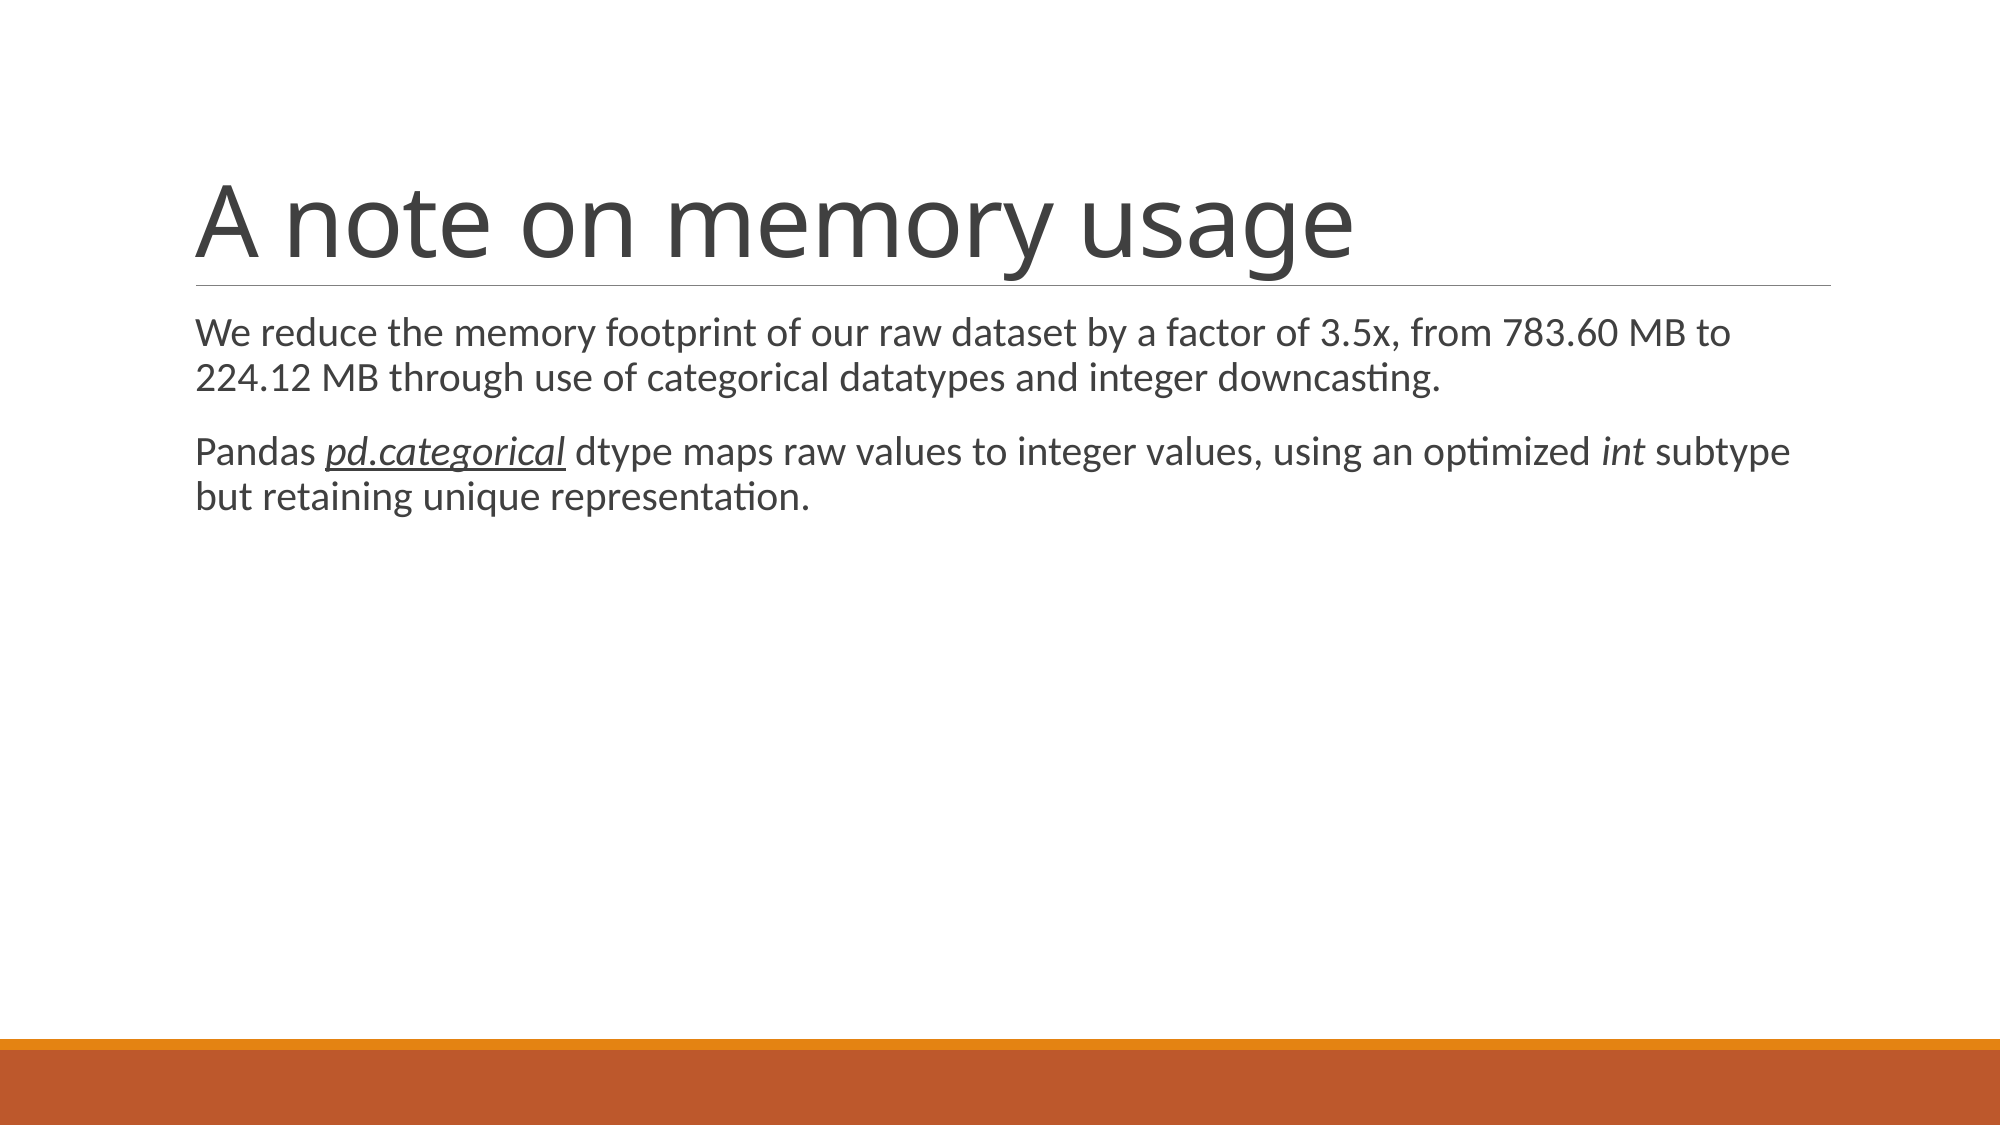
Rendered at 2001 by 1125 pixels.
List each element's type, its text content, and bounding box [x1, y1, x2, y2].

title A note on memory usage [180, 47, 1830, 285]
list We reduce the memory footprint of our raw dataset by a factor of 3.5x, from 783.60 MB to 224.12 MB through use of categorical datatypes and integer downcasting. Pandas pd.categorical dtype maps raw values to integer values, using an optimized int subtype but retaining unique representation. [180, 302, 1830, 963]
